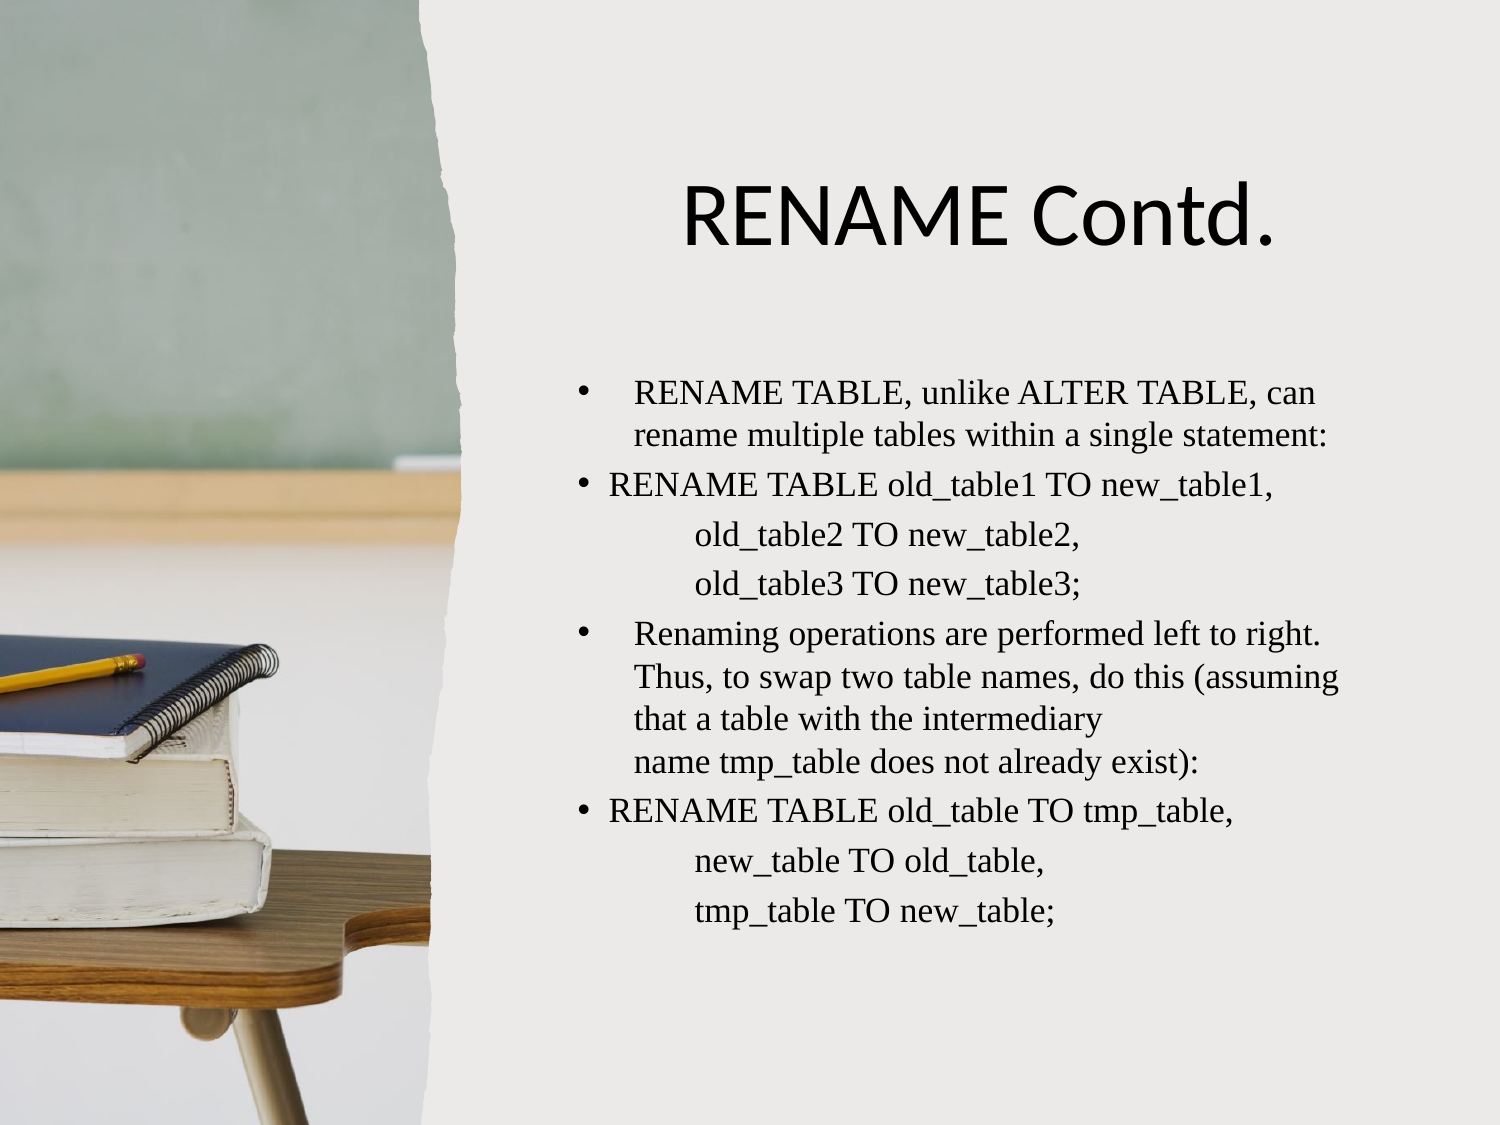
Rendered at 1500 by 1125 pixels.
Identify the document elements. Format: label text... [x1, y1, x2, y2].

list RENAME TABLE, unlike ALTER TABLE, can rename multiple tables within a single statement: RENAME TABLE old_table1 TO new_table1, old_table2 TO new_table2, old_table3 TO new_table3; Renaming operations are performed left to right. Thus, to swap two table names, do this (assuming that a table with the intermediary name tmp_table does not already exist): RENAME TABLE old_table TO tmp_table, new_table TO old_table, tmp_table TO new_table; [562, 361, 1397, 1002]
title RENAME Contd. [562, 98, 1397, 319]
picture [0, 0, 463, 1125]
text_box [464, 0, 1500, 1125]
